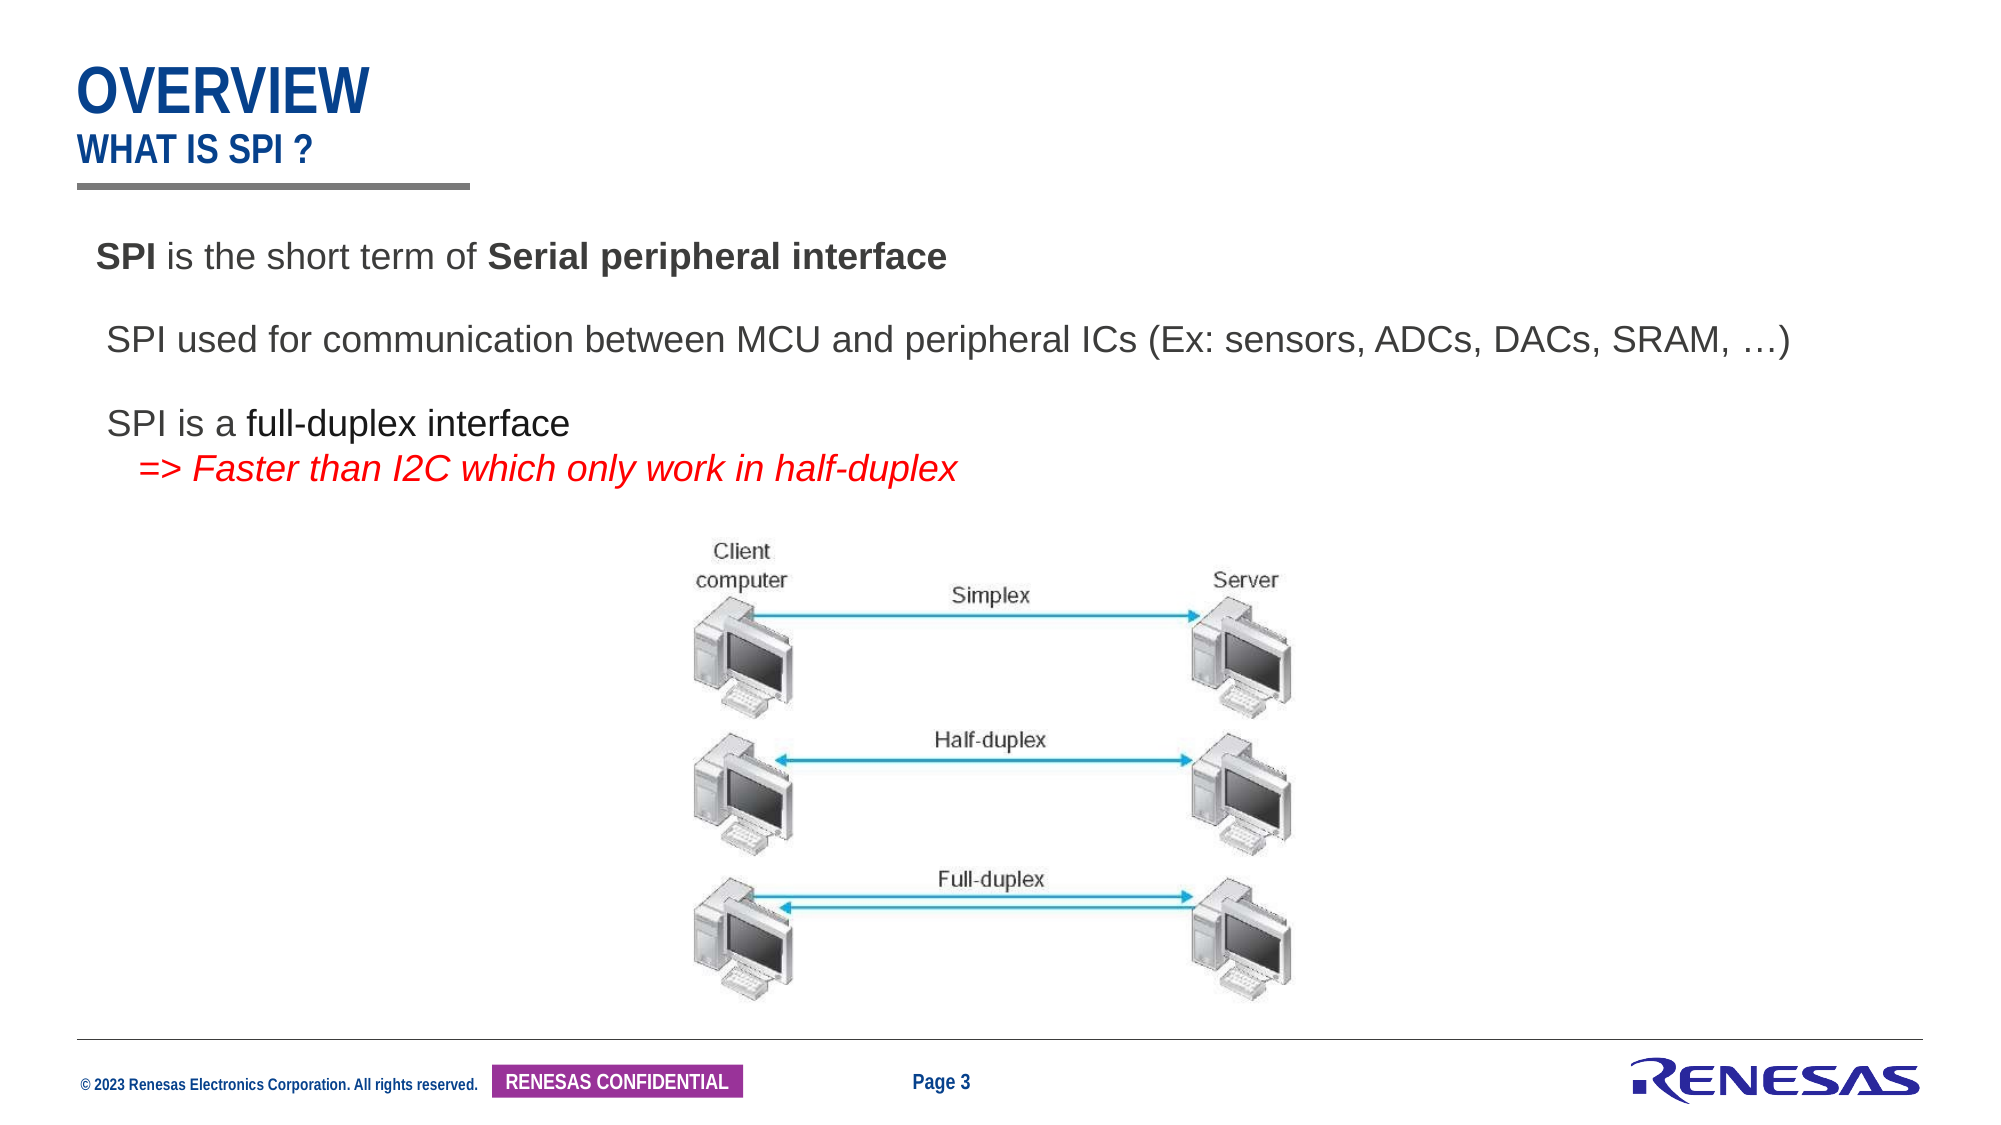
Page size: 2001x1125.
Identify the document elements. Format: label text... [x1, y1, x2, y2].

text_box SPI used for communication between MCU and peripheral ICs (Ex: sensors, ADCs, DACs, SRAM, …) [91, 307, 1818, 368]
text_box SPI is a full-duplex interface => Faster than I2C which only work in half-duplex [91, 391, 984, 496]
picture [1628, 1055, 1923, 1106]
picture [629, 519, 1306, 1026]
title Overview what is SPI ? [76, 54, 1922, 173]
text_box SPI is the short term of Serial peripheral interface [81, 224, 964, 285]
